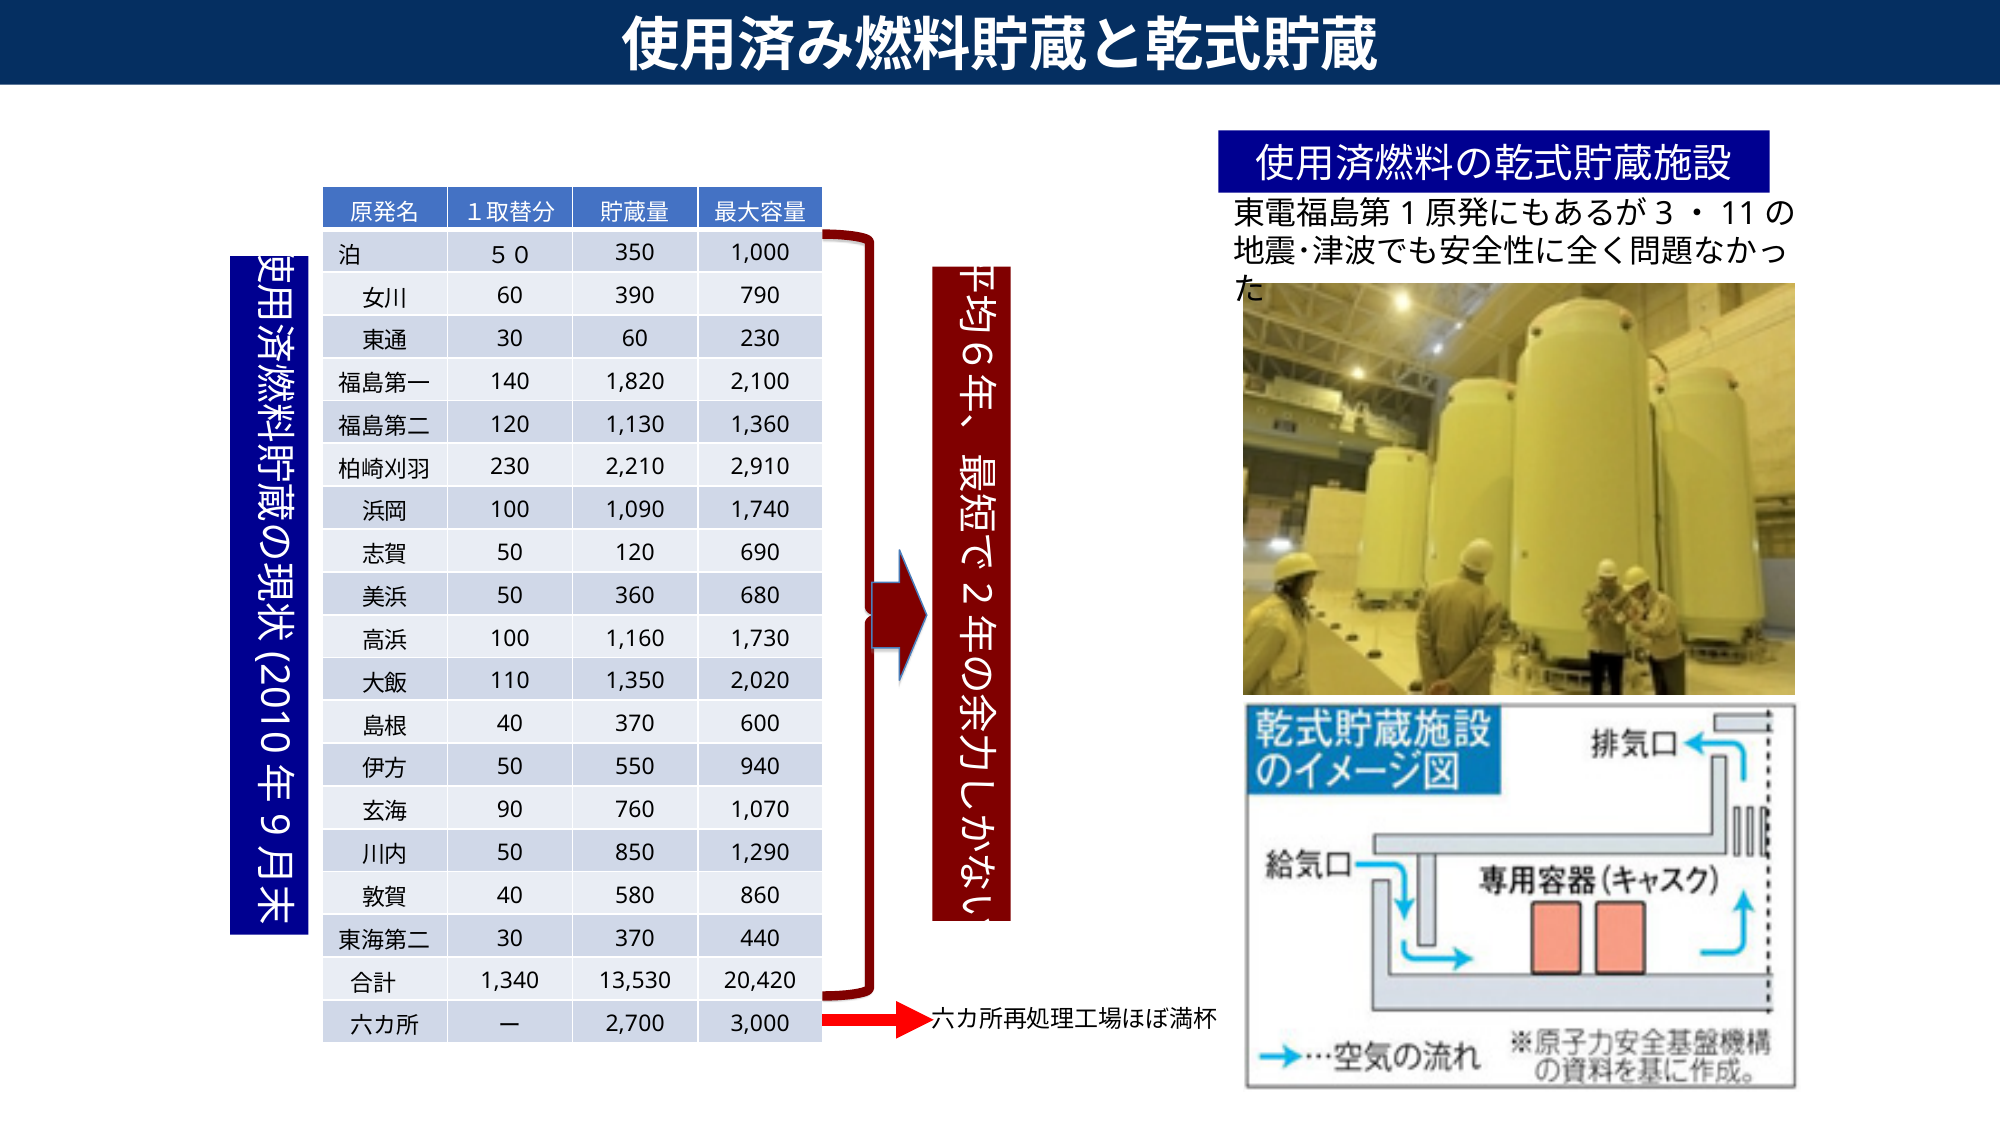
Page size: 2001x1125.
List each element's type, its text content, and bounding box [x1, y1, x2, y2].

table_cell 580 [573, 872, 697, 913]
table_cell 140 [448, 359, 572, 400]
table_cell 40 [448, 872, 572, 913]
table_cell 2,700 [573, 1001, 697, 1042]
table_header 貯蔵量 [573, 187, 697, 227]
table_cell 大飯 [323, 658, 447, 699]
table_cell 13,530 [573, 958, 697, 999]
table_cell 福島第一 [323, 359, 447, 400]
table_cell 川内 [323, 830, 447, 871]
table_cell 110 [448, 658, 572, 699]
table_cell 230 [699, 316, 822, 357]
text_box 六カ所再処理工場ほぼ満杯 [917, 995, 1237, 1040]
table_cell 東通 [323, 316, 447, 357]
table_cell 伊方 [323, 744, 447, 785]
table_cell 1,000 [699, 232, 822, 271]
table_cell 90 [448, 787, 572, 828]
table_cell 860 [699, 872, 822, 913]
table_cell 1,740 [699, 487, 822, 528]
table_cell 350 [573, 232, 697, 271]
table_cell 120 [573, 530, 697, 571]
table_cell 1,340 [448, 958, 572, 999]
table_cell 1,160 [573, 616, 697, 657]
text_box 平均６年、最短で2年の余力しかない [932, 266, 1011, 921]
table_cell 390 [573, 273, 697, 314]
table_cell 850 [573, 830, 697, 871]
table_cell 230 [448, 444, 572, 485]
table_cell 360 [573, 573, 697, 614]
table_header 最大容量 [699, 187, 822, 227]
picture [1243, 701, 1801, 1093]
table_cell 60 [573, 316, 697, 357]
table_cell 2,100 [699, 359, 822, 400]
table_cell 1,290 [699, 830, 822, 871]
table_cell 美浜 [323, 573, 447, 614]
table_cell 東海第二 [323, 915, 447, 956]
table_cell 2,910 [699, 444, 822, 485]
text_box [871, 549, 927, 681]
table_cell 六カ所 [323, 1001, 447, 1042]
table_cell 島根 [323, 701, 447, 742]
table_cell 泊 [323, 232, 447, 271]
table_cell 1,090 [573, 487, 697, 528]
table_cell 760 [573, 787, 697, 828]
table_cell 1,350 [573, 658, 697, 699]
table_cell 浜岡 [323, 487, 447, 528]
text_box 使用済燃料の乾式貯蔵施設 [1218, 130, 1770, 185]
table_cell 2,020 [699, 658, 822, 699]
table_cell 30 [448, 915, 572, 956]
table_cell 1,730 [699, 616, 822, 657]
table_cell 370 [573, 915, 697, 956]
table_cell 50 [448, 744, 572, 785]
table_cell 60 [448, 273, 572, 314]
table_cell 600 [699, 701, 822, 742]
table_cell 680 [699, 573, 822, 614]
table_cell ５０ [448, 232, 572, 271]
table_cell 1,070 [699, 787, 822, 828]
table_cell ー [448, 1001, 572, 1042]
table_cell 20,420 [699, 958, 822, 999]
text_box 東電福島第1原発にもあるが3・11の地震･津波でも安全性に全く問題なかった [1218, 185, 1820, 314]
table_cell 玄海 [323, 787, 447, 828]
table_cell 50 [448, 573, 572, 614]
table_cell 370 [573, 701, 697, 742]
table_cell 120 [448, 401, 572, 442]
table_cell 550 [573, 744, 697, 785]
table_cell 高浜 [323, 616, 447, 657]
table_cell 40 [448, 701, 572, 742]
table_cell 敦賀 [323, 872, 447, 913]
table_cell 790 [699, 273, 822, 314]
table_cell 940 [699, 744, 822, 785]
text_box 使用済燃料貯蔵の現状(2010年9月末) [230, 256, 309, 935]
table_cell 690 [699, 530, 822, 571]
table_cell 3,000 [699, 1001, 822, 1042]
table_cell 柏崎刈羽 [323, 444, 447, 485]
text_box [822, 234, 871, 996]
table_cell 合計 [323, 958, 447, 999]
table_cell 100 [448, 616, 572, 657]
table_cell 福島第二 [323, 401, 447, 442]
table_cell 100 [448, 487, 572, 528]
table_cell 1,820 [573, 359, 697, 400]
table_cell 1,360 [699, 401, 822, 442]
table_cell 志賀 [323, 530, 447, 571]
text_box 使用済み燃料貯蔵と乾式貯蔵 [0, 0, 2000, 85]
picture [1243, 283, 1795, 696]
table_cell 2,210 [573, 444, 697, 485]
table_cell 30 [448, 316, 572, 357]
table_cell 1,130 [573, 401, 697, 442]
table_cell 女川 [323, 273, 447, 314]
table_cell 50 [448, 530, 572, 571]
table_cell 50 [448, 830, 572, 871]
table_cell 440 [699, 915, 822, 956]
table_header １取替分 [448, 187, 572, 227]
table_header 原発名 [323, 187, 447, 227]
